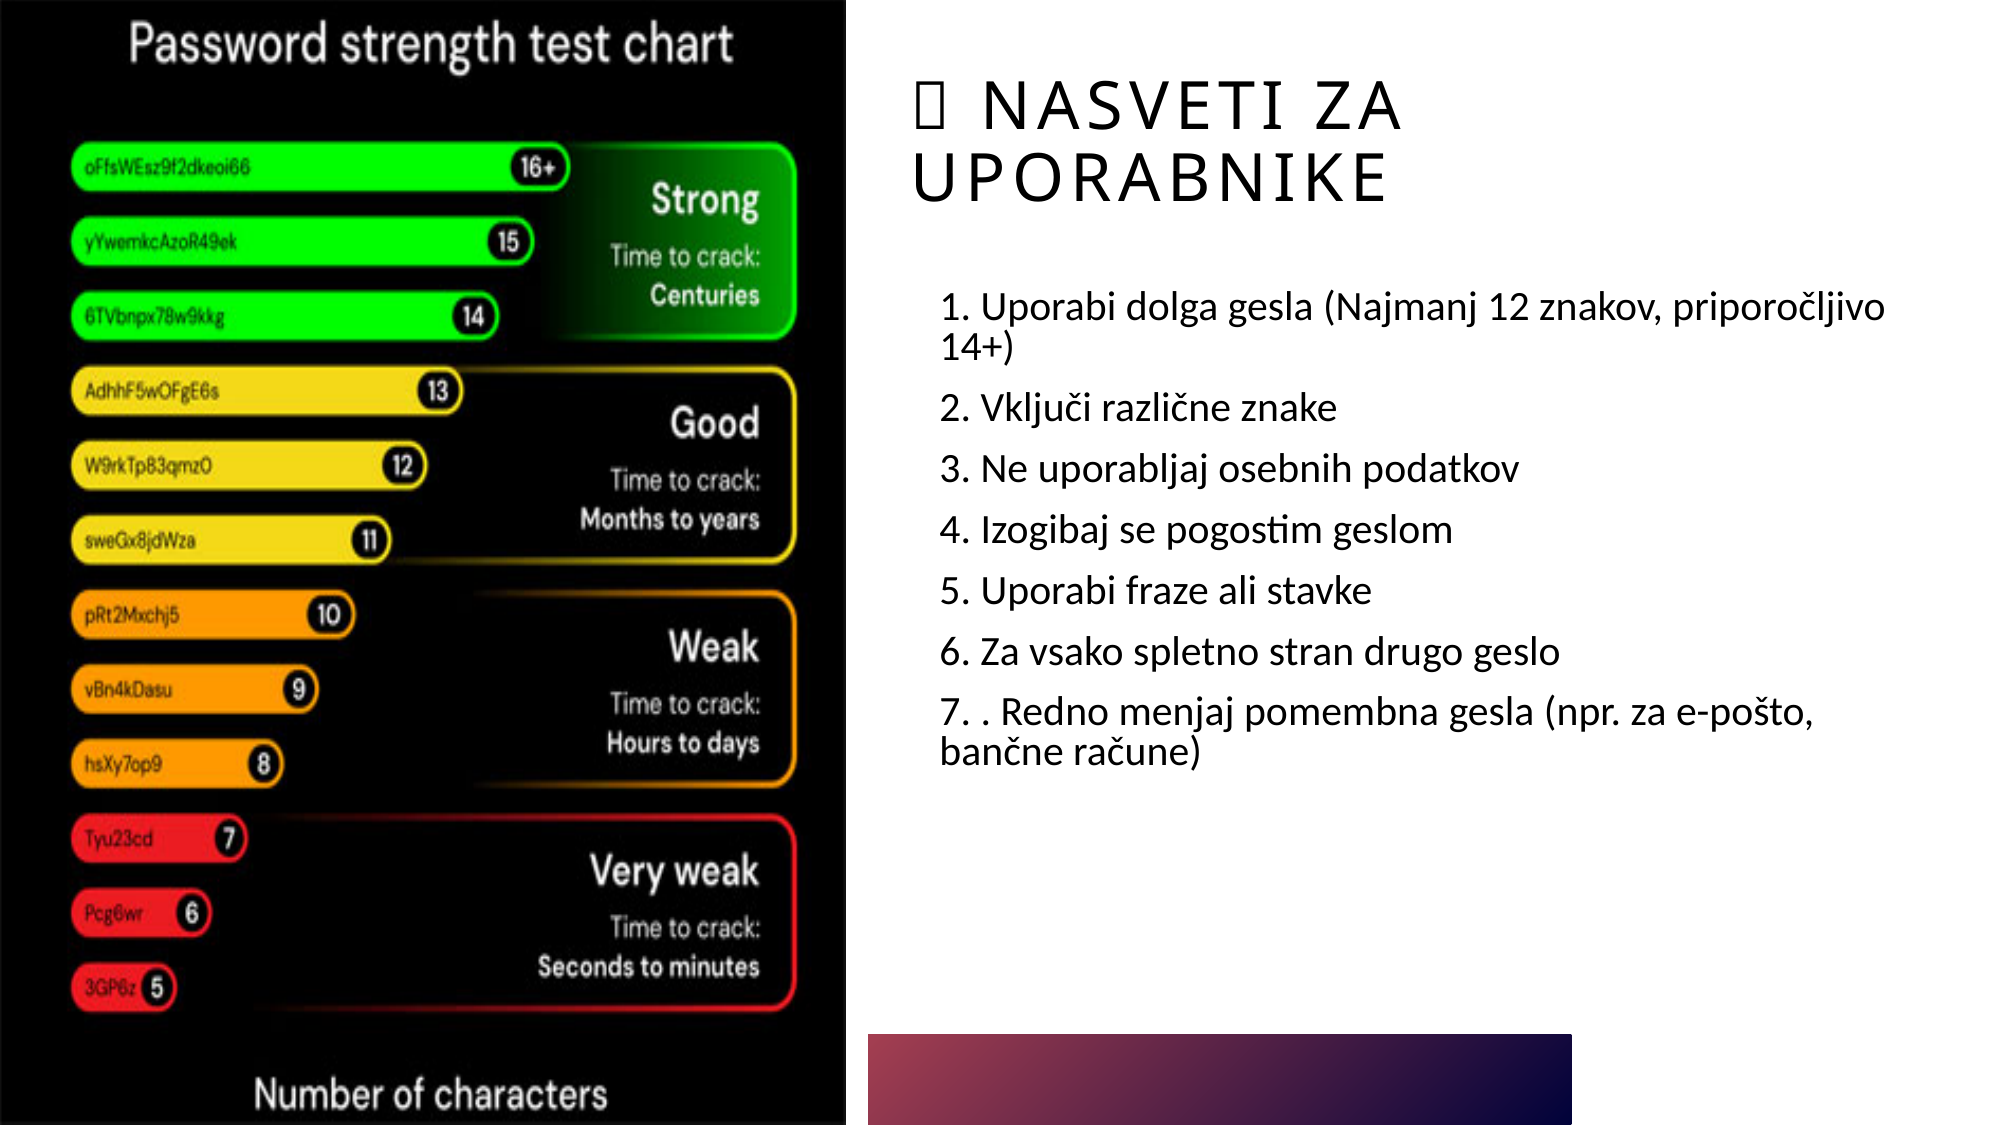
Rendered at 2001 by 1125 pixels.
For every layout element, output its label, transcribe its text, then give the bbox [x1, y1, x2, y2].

picture [0, 0, 846, 1125]
list 1. Uporabi dolga gesla (Najmanj 12 znakov, priporočljivo 14+) 2. Vključi različne znake 3. Ne uporabljaj osebnih podatkov 4. Izogibaj se pogostim geslom 5. Uporabi fraze ali stavke 6. Za vsako spletno stran drugo geslo 7. . Redno menjaj pomembna gesla (npr. za e-pošto, bančne račune) [924, 281, 1949, 852]
title 💡 nasveti za uporabnike [895, 0, 1920, 281]
